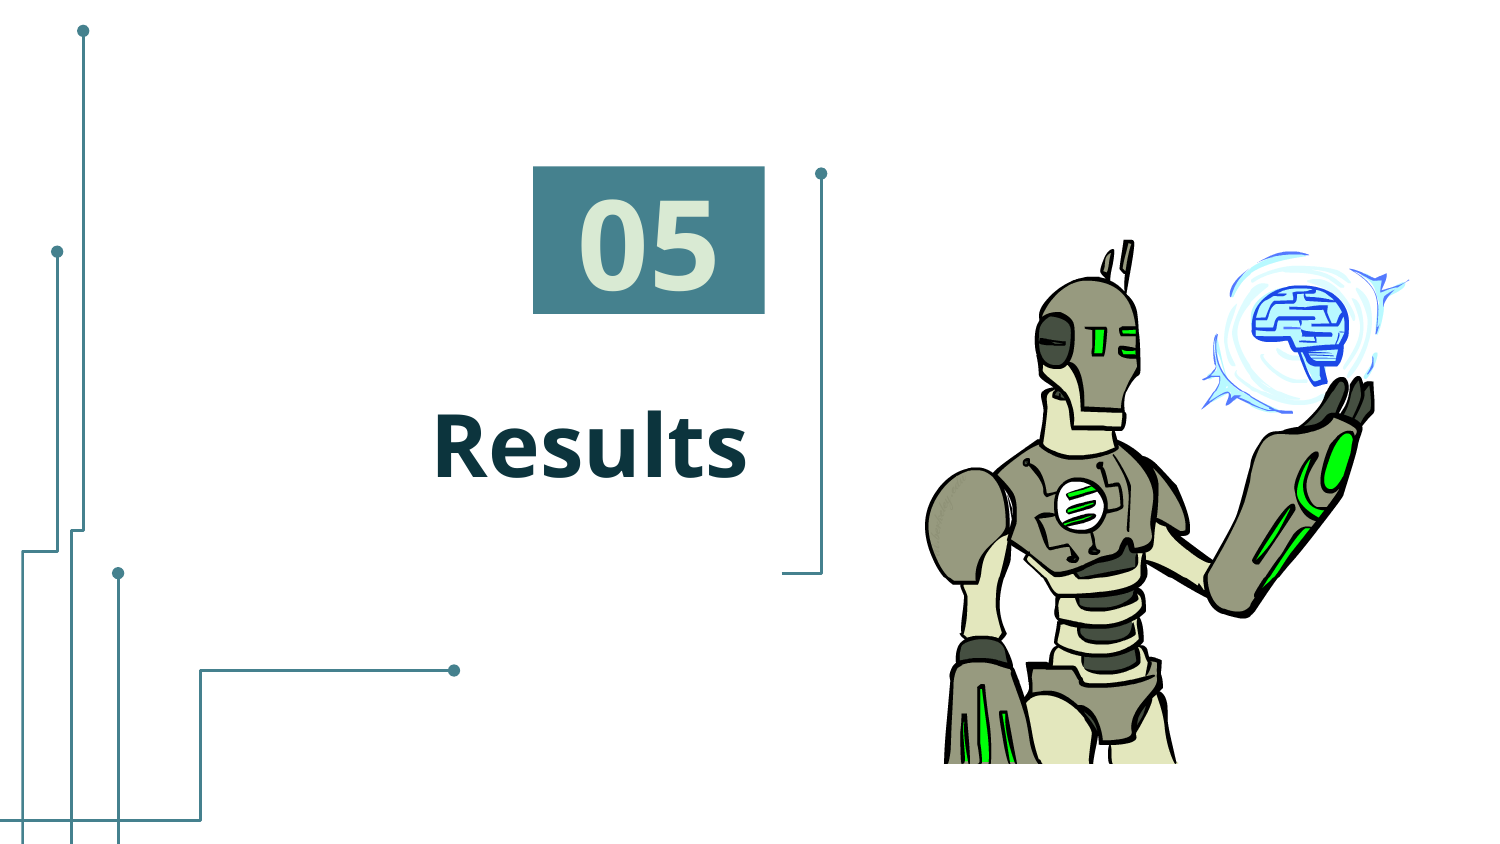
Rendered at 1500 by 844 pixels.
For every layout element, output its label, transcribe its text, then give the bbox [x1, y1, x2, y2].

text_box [0, 670, 455, 821]
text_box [601, 353, 912, 394]
title Results [94, 331, 765, 510]
title 05 [533, 166, 765, 314]
picture [917, 205, 1417, 764]
